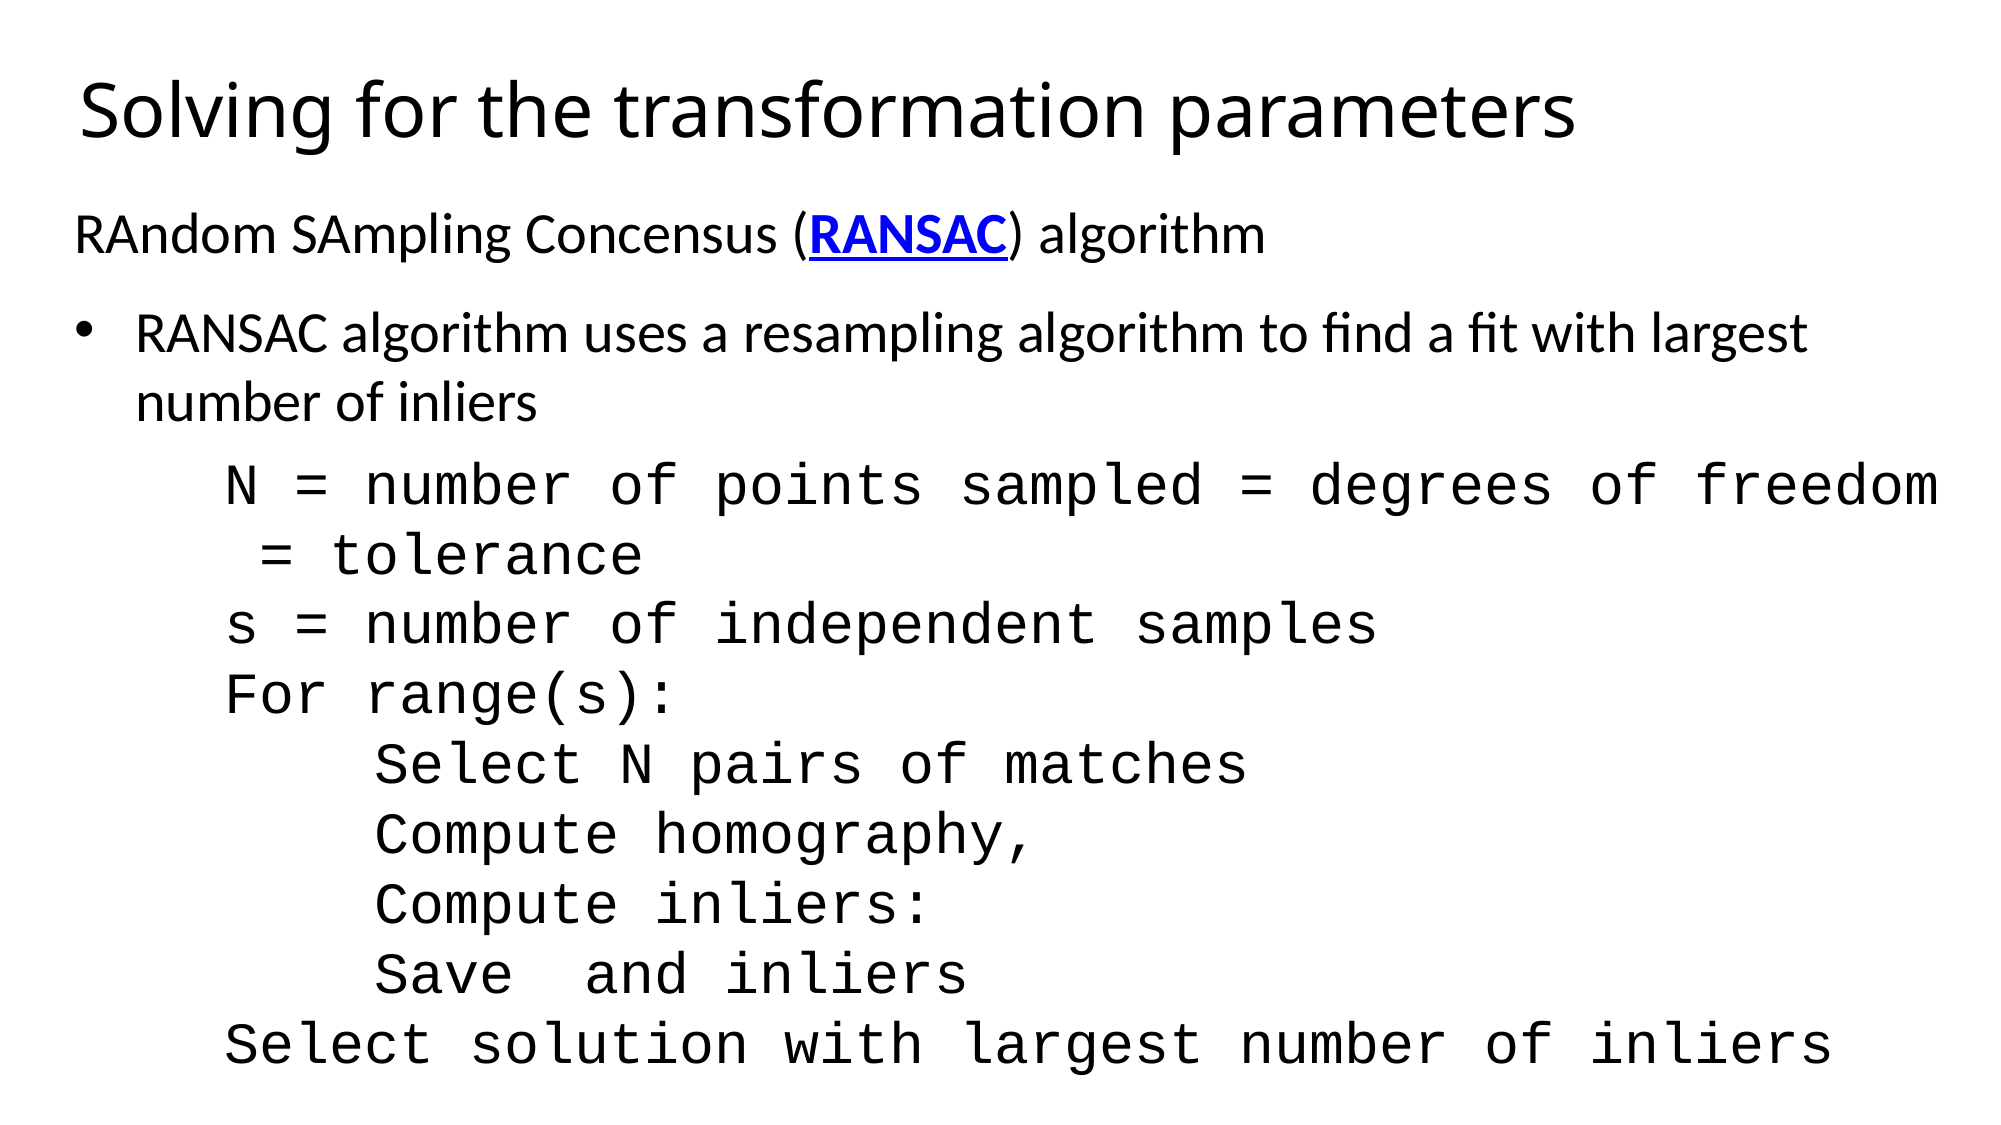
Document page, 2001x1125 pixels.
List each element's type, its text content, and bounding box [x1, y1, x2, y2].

title Solving for the transformation parameters [45, 0, 1953, 161]
